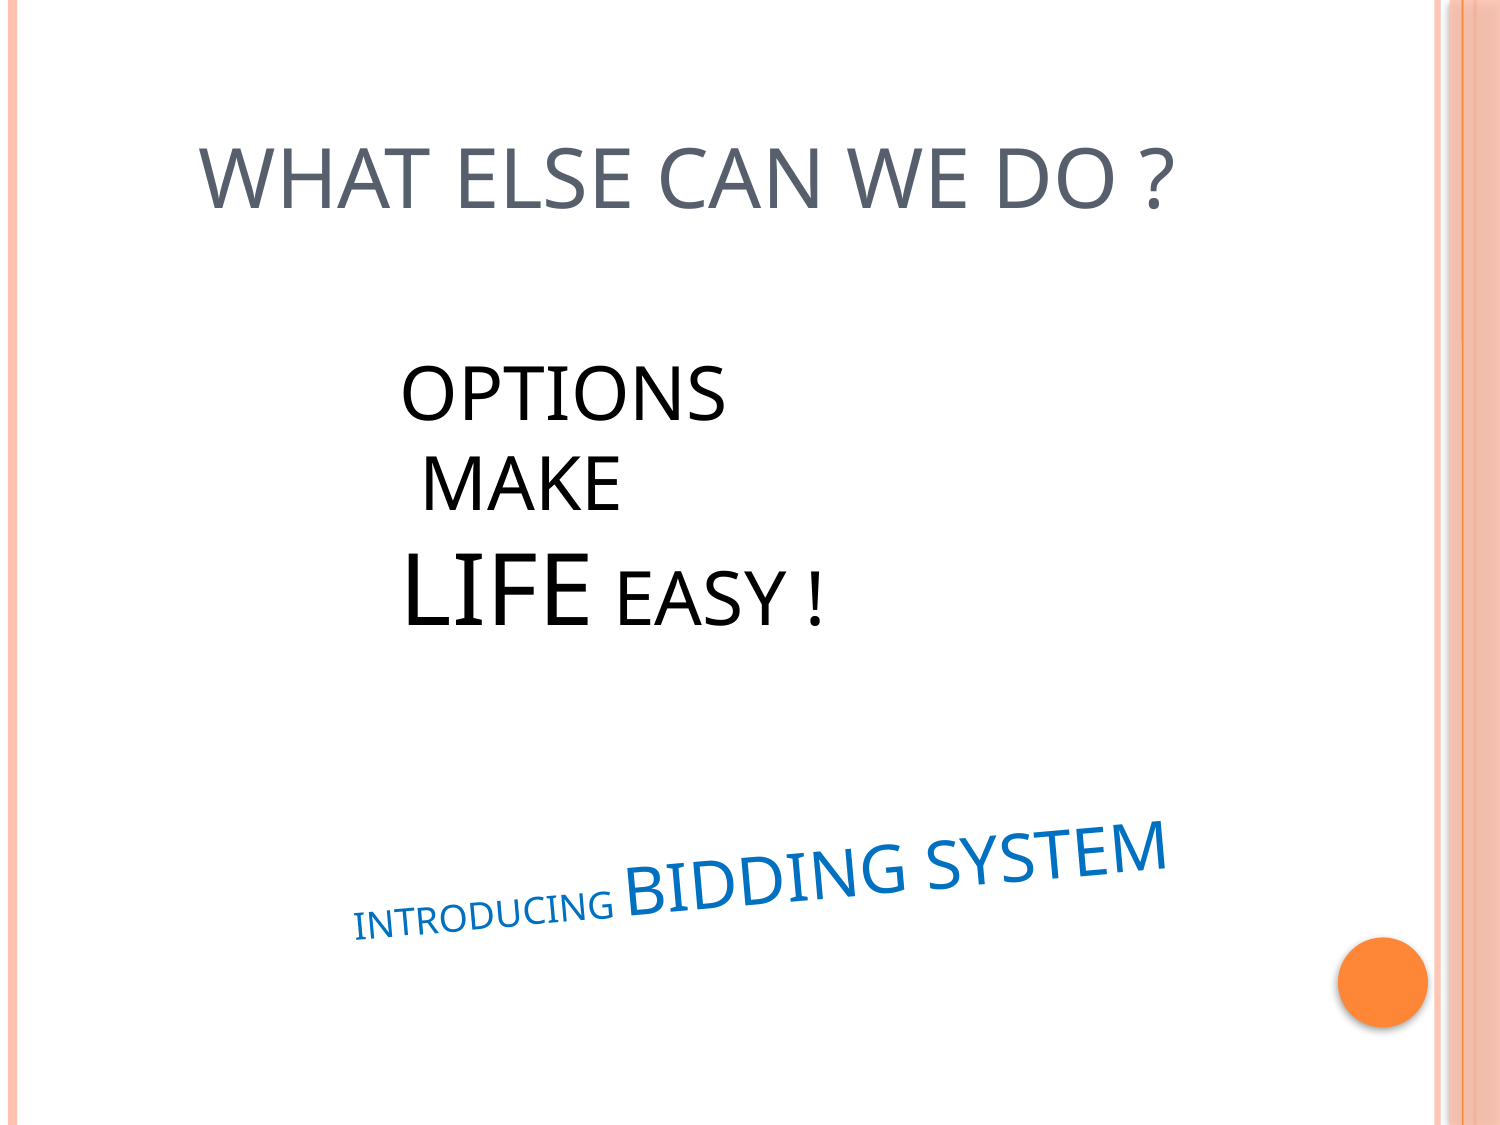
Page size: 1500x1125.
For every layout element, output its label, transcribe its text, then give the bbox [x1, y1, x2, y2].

text_box INTRODUCING BIDDING SYSTEM [333, 792, 1189, 963]
title WHAT ELSE CAN WE DO ? [75, 45, 1300, 233]
text_box OPTIONS MAKE LIFE EASY ! [385, 338, 842, 653]
